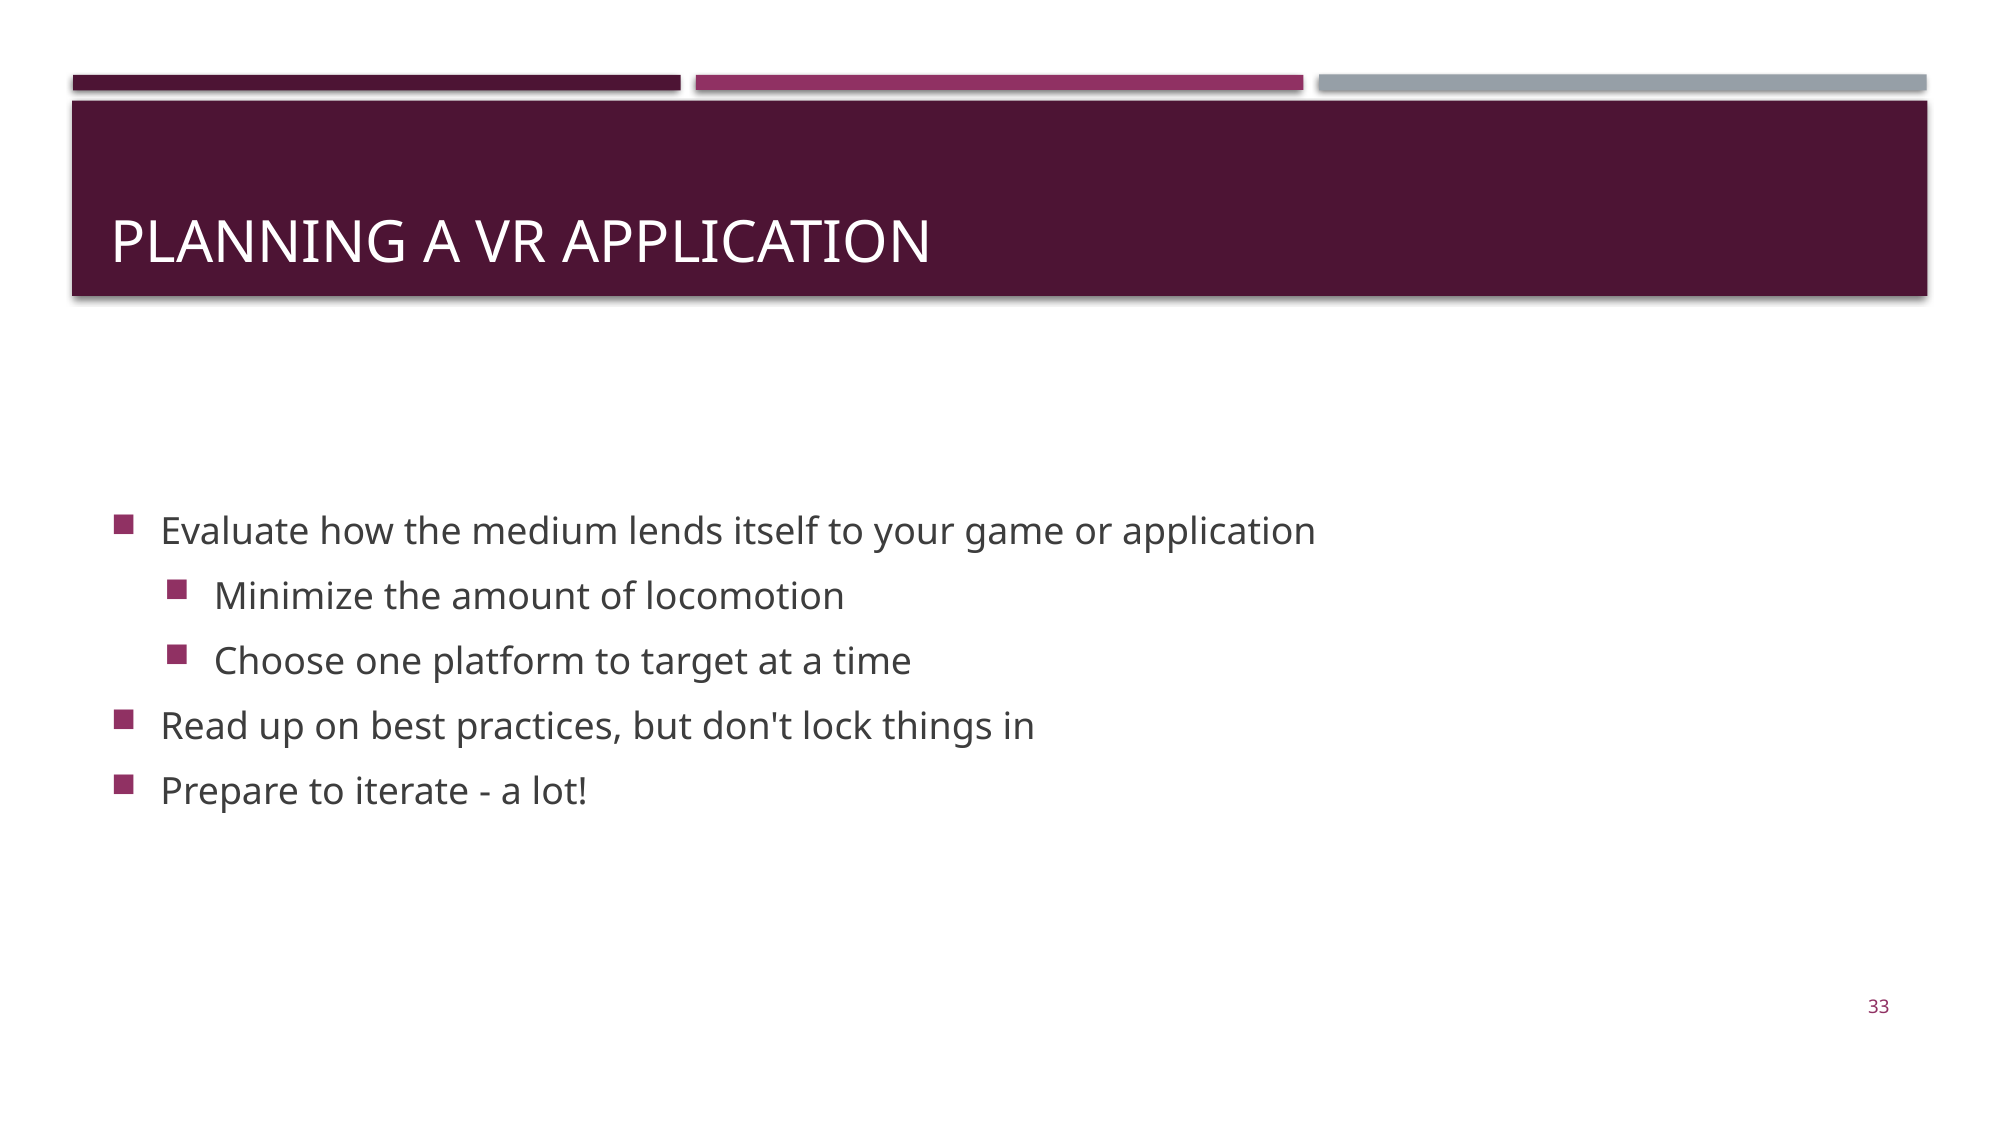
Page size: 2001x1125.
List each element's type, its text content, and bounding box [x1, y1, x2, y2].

list Evaluate how the medium lends itself to your game or application Minimize the amount of locomotion Choose one platform to target at a time Read up on best practices, but don't lock things in Prepare to iterate - a lot! [95, 357, 1905, 962]
title Planning a VR Application [95, 115, 1905, 282]
slide_number 33 [1732, 977, 1905, 1037]
